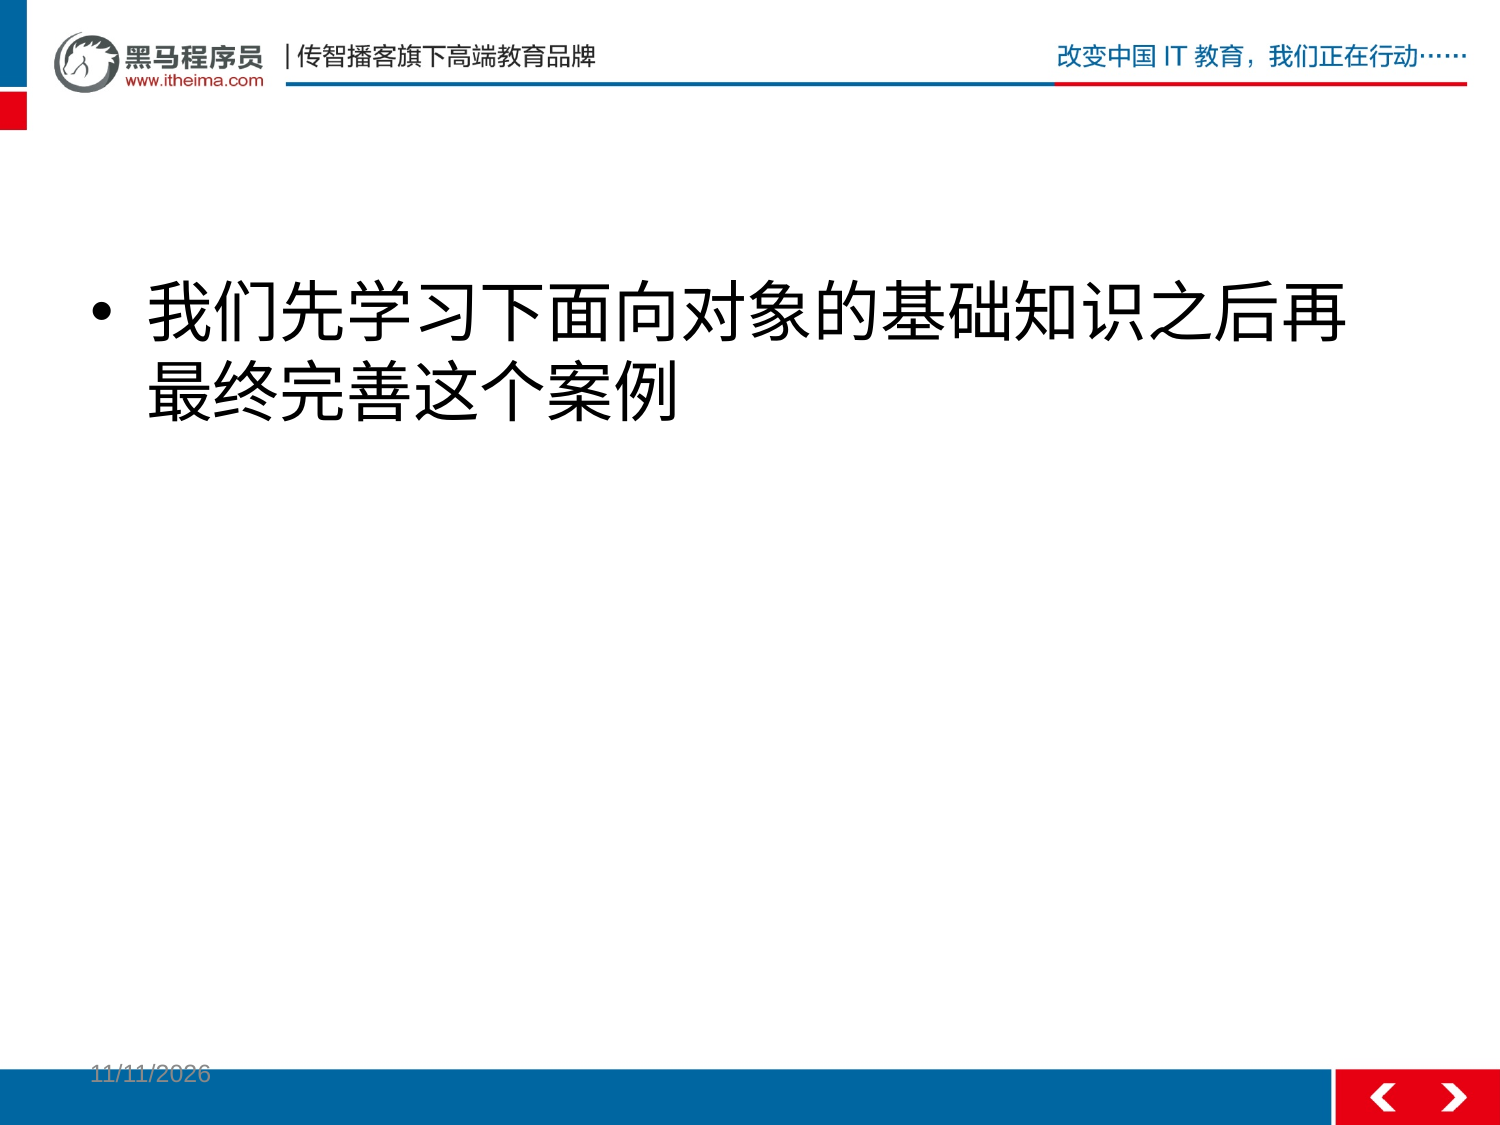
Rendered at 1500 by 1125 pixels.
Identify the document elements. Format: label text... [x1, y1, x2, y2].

picture [0, 0, 1500, 1125]
text_box [75, 1042, 425, 1103]
list 我们先学习下面向对象的基础知识之后再最终完善这个案例 [75, 262, 1425, 1005]
